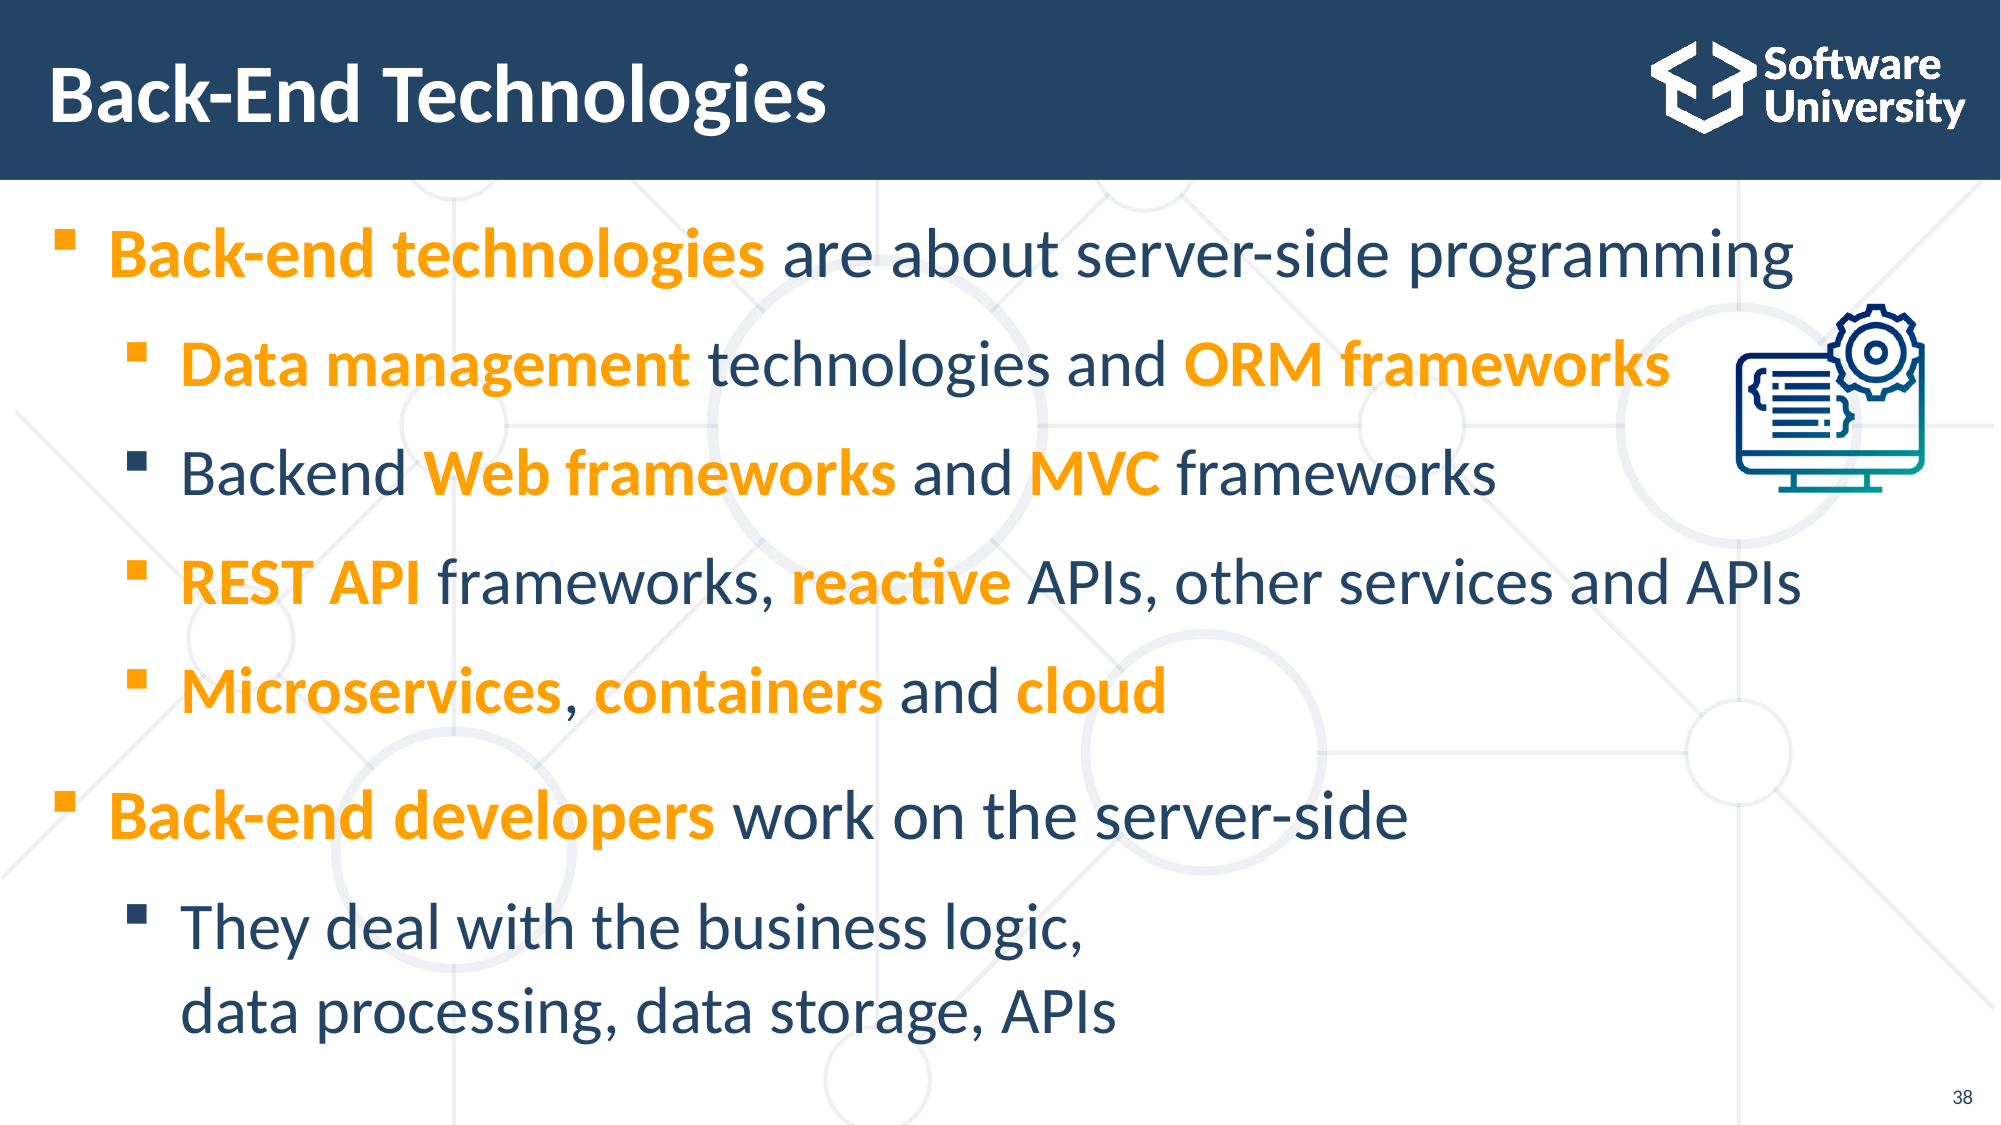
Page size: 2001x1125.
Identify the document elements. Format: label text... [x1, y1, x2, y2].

picture [1651, 41, 1966, 134]
picture [1722, 290, 1938, 506]
list Back-end technologies are about server-side programming Data management technologies and ORM frameworks Backend Web frameworks and MVC frameworks REST API frameworks, reactive APIs, other services and APIs Microservices, containers and cloud Back-end developers work on the server-side They deal with the business logic, data processing, data storage, APIs [31, 196, 1970, 1104]
slide_number 38 [1927, 1067, 1989, 1117]
title Back-End Technologies [31, 16, 1625, 162]
